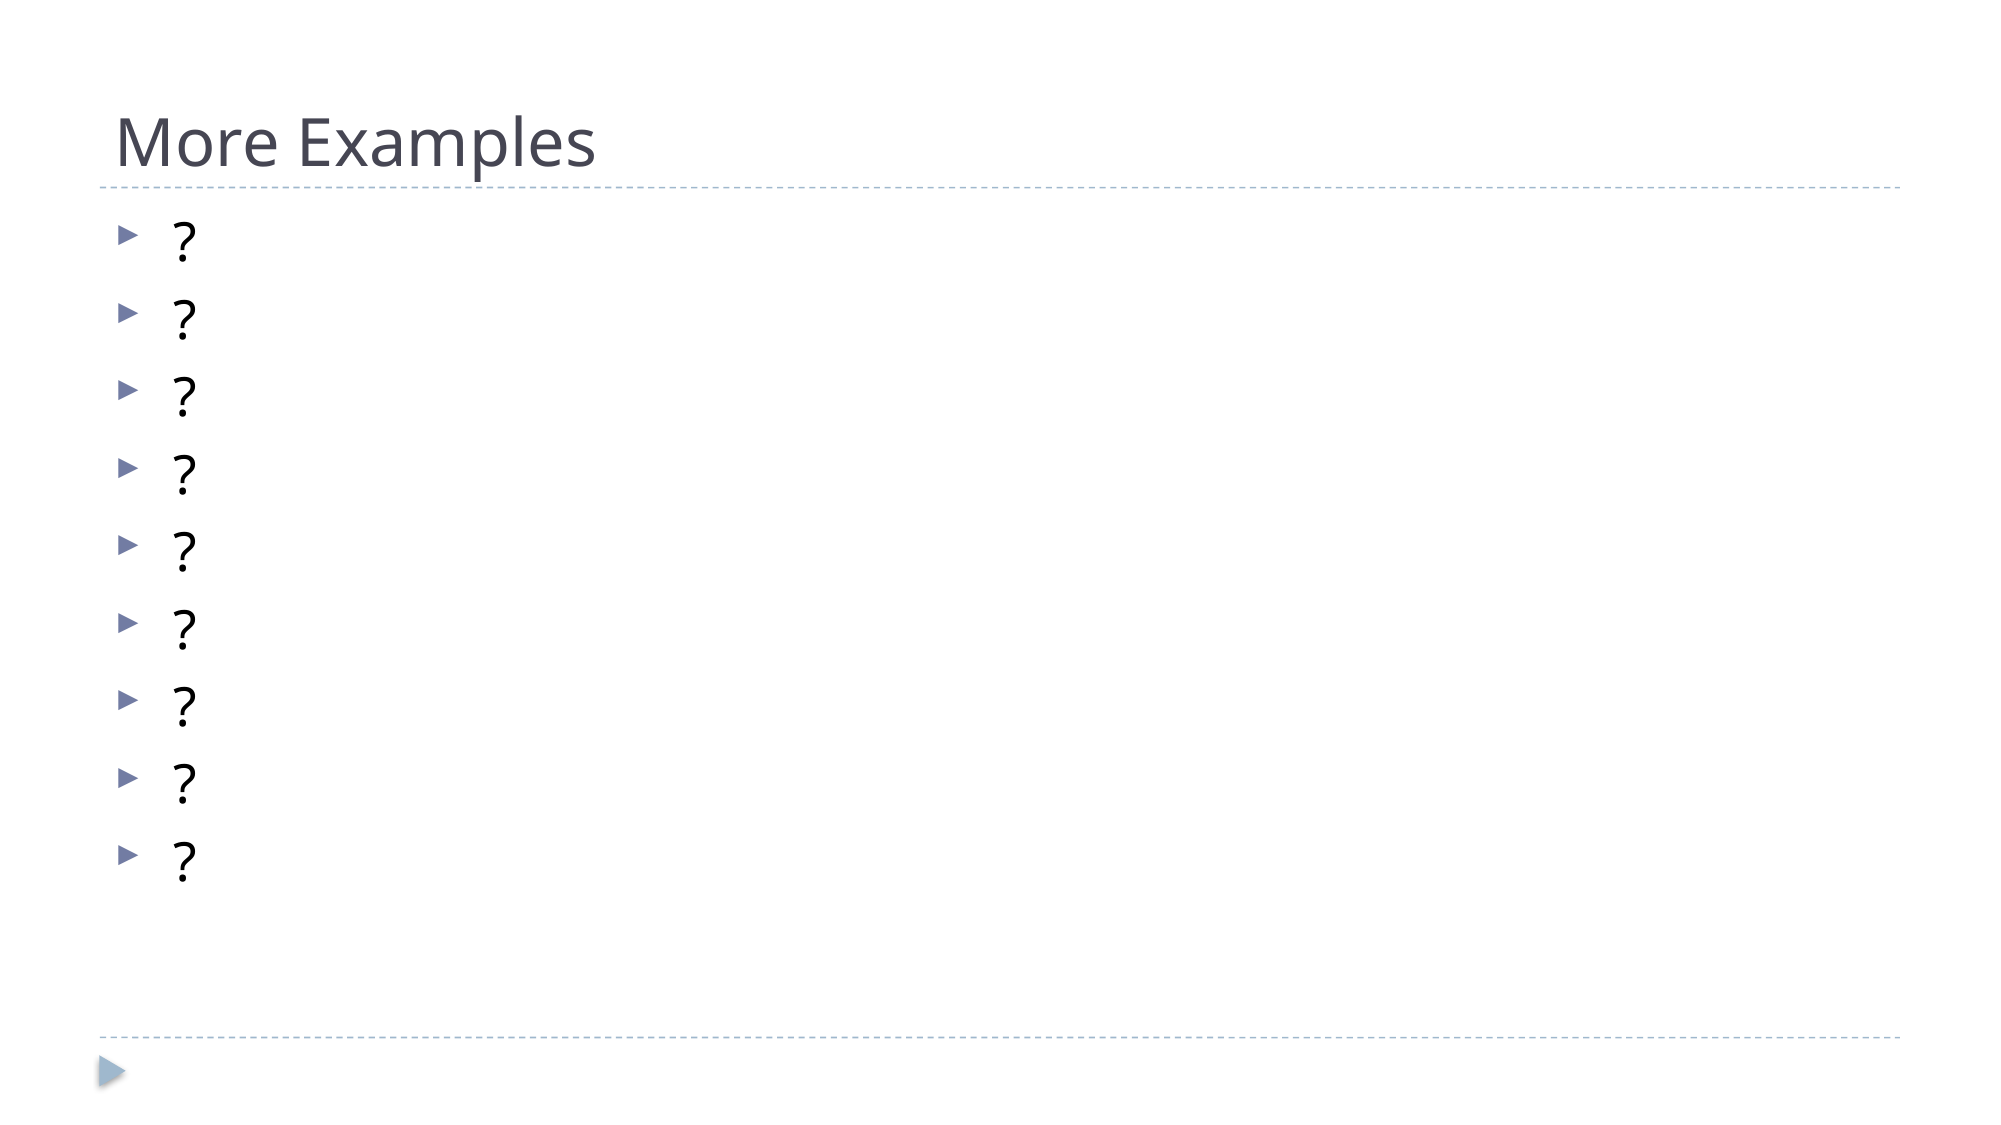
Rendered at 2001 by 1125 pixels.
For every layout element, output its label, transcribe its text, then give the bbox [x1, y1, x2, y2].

title More Examples [99, 24, 1901, 188]
